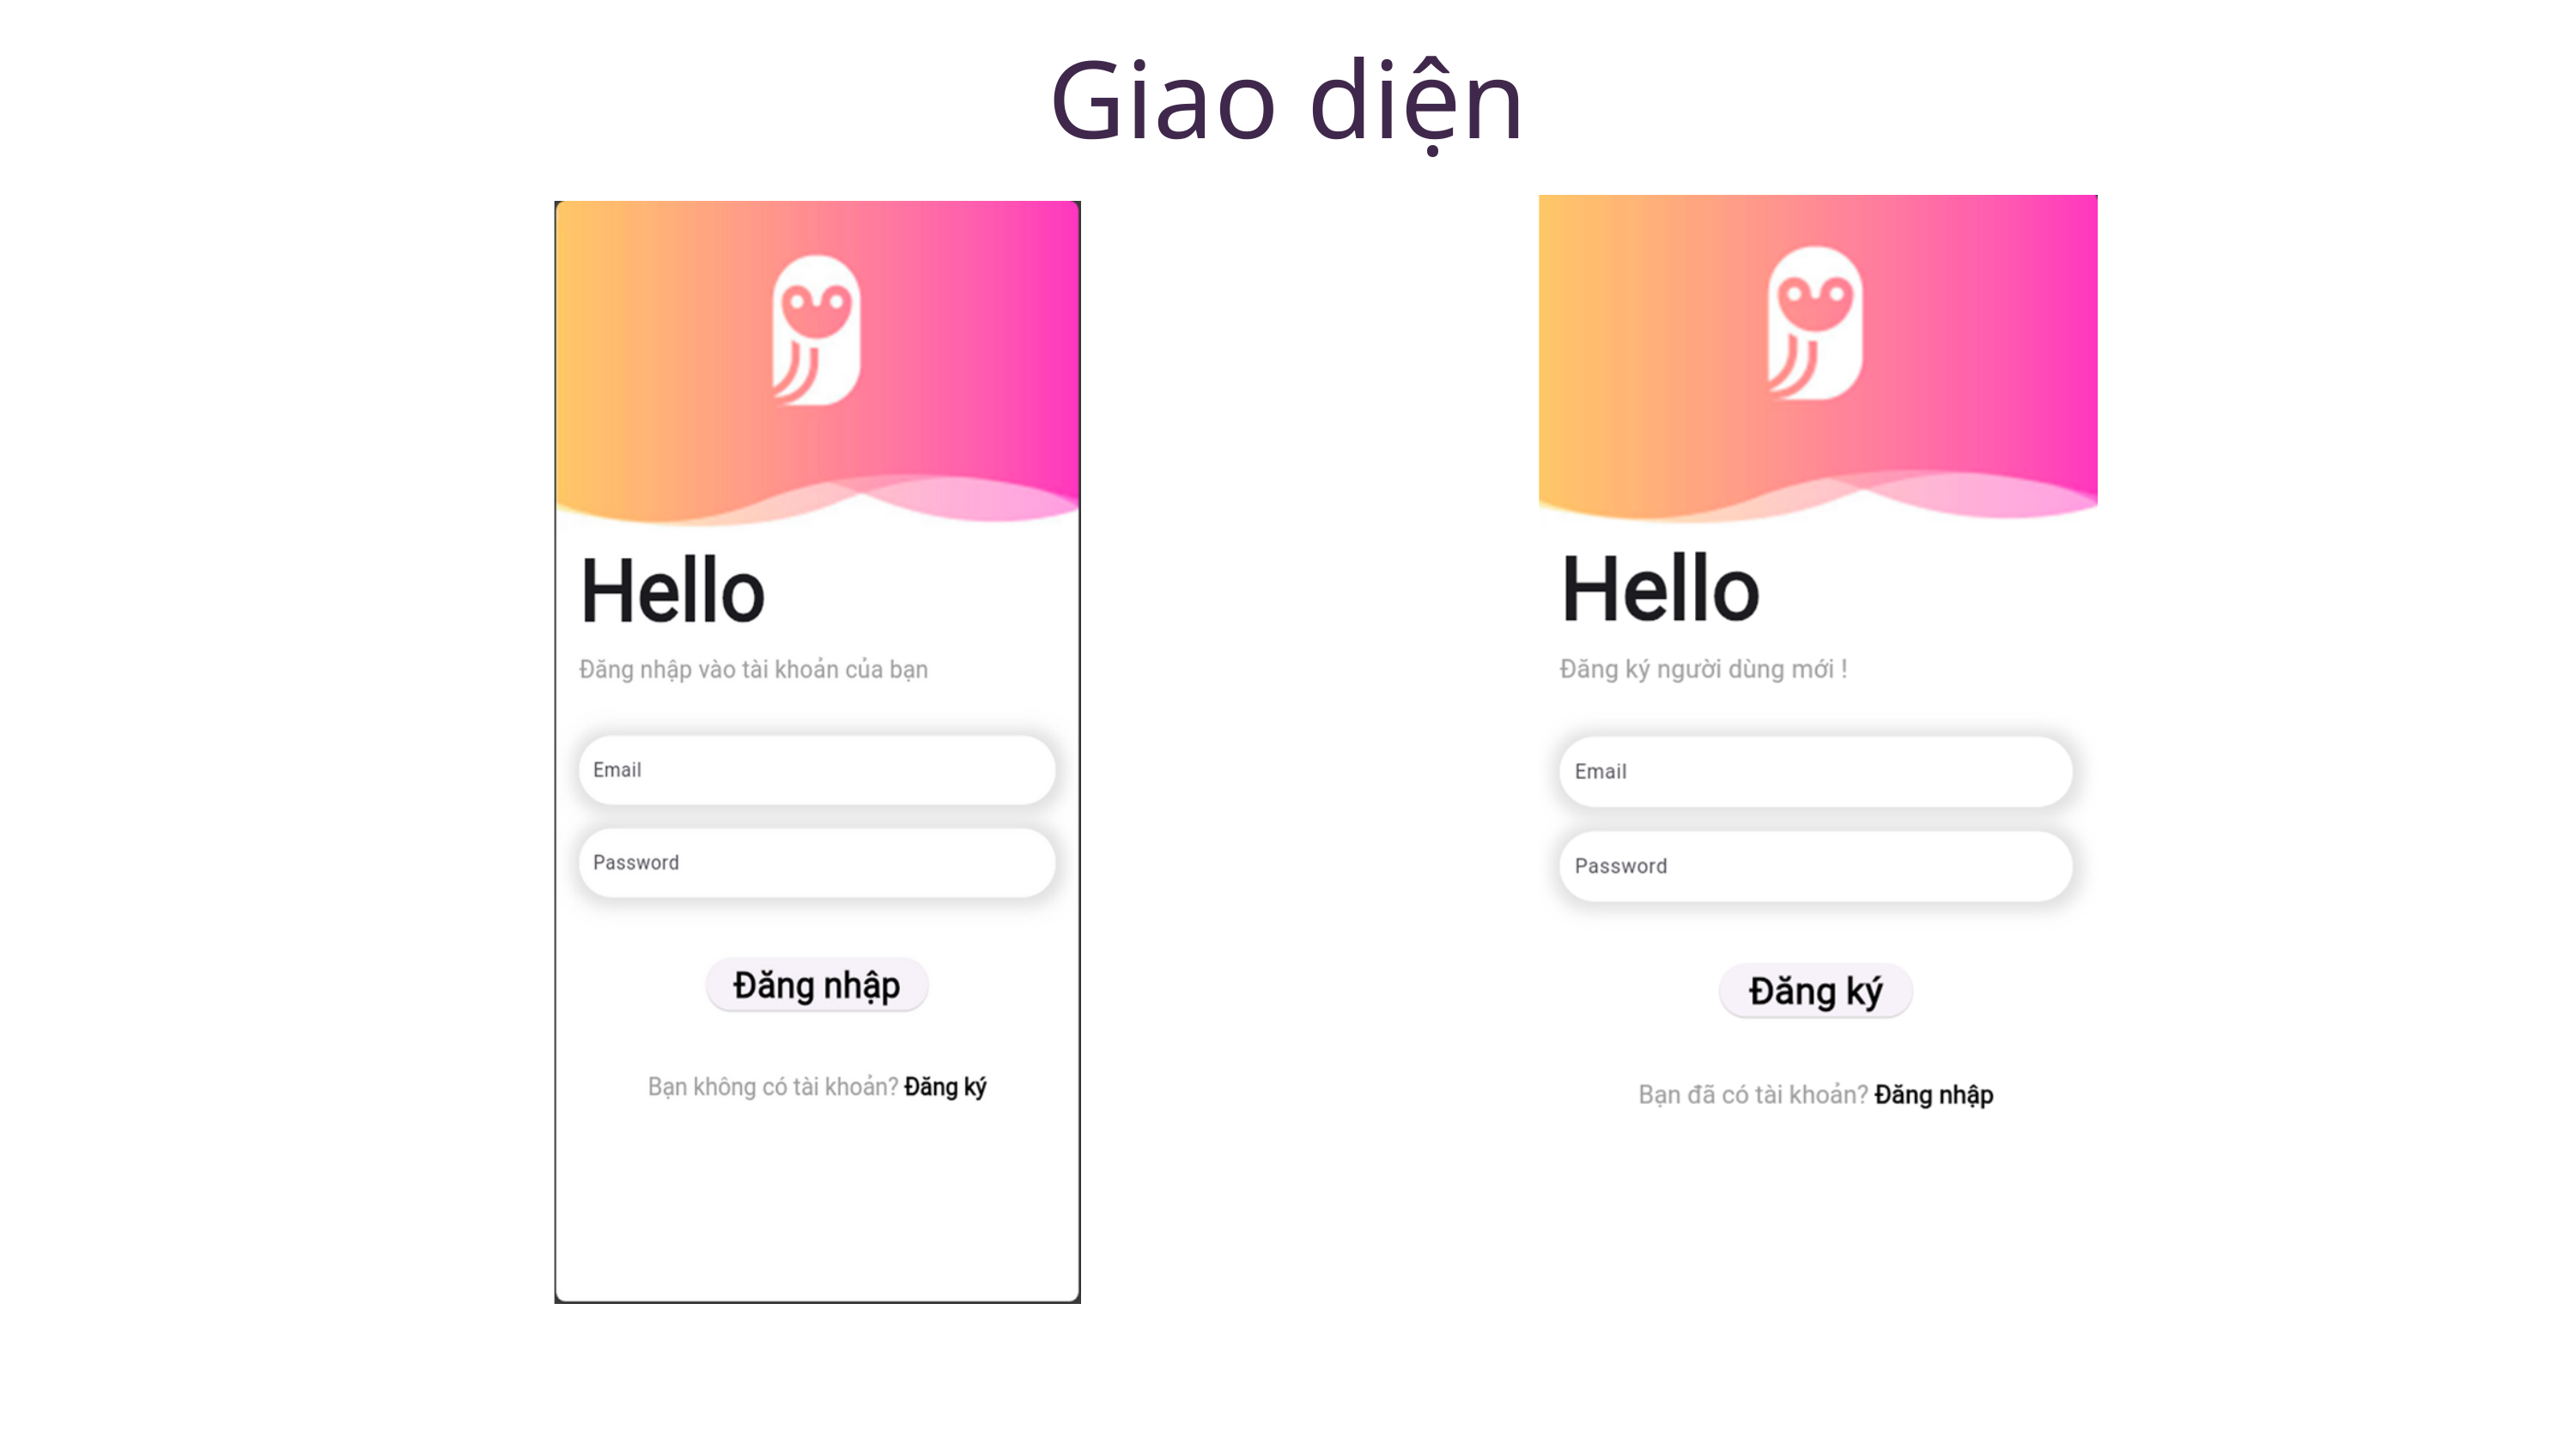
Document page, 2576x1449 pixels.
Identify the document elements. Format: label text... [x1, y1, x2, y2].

text_box [554, 201, 1081, 1304]
text_box Giao diện [829, 31, 1747, 161]
text_box [1539, 195, 2098, 1304]
